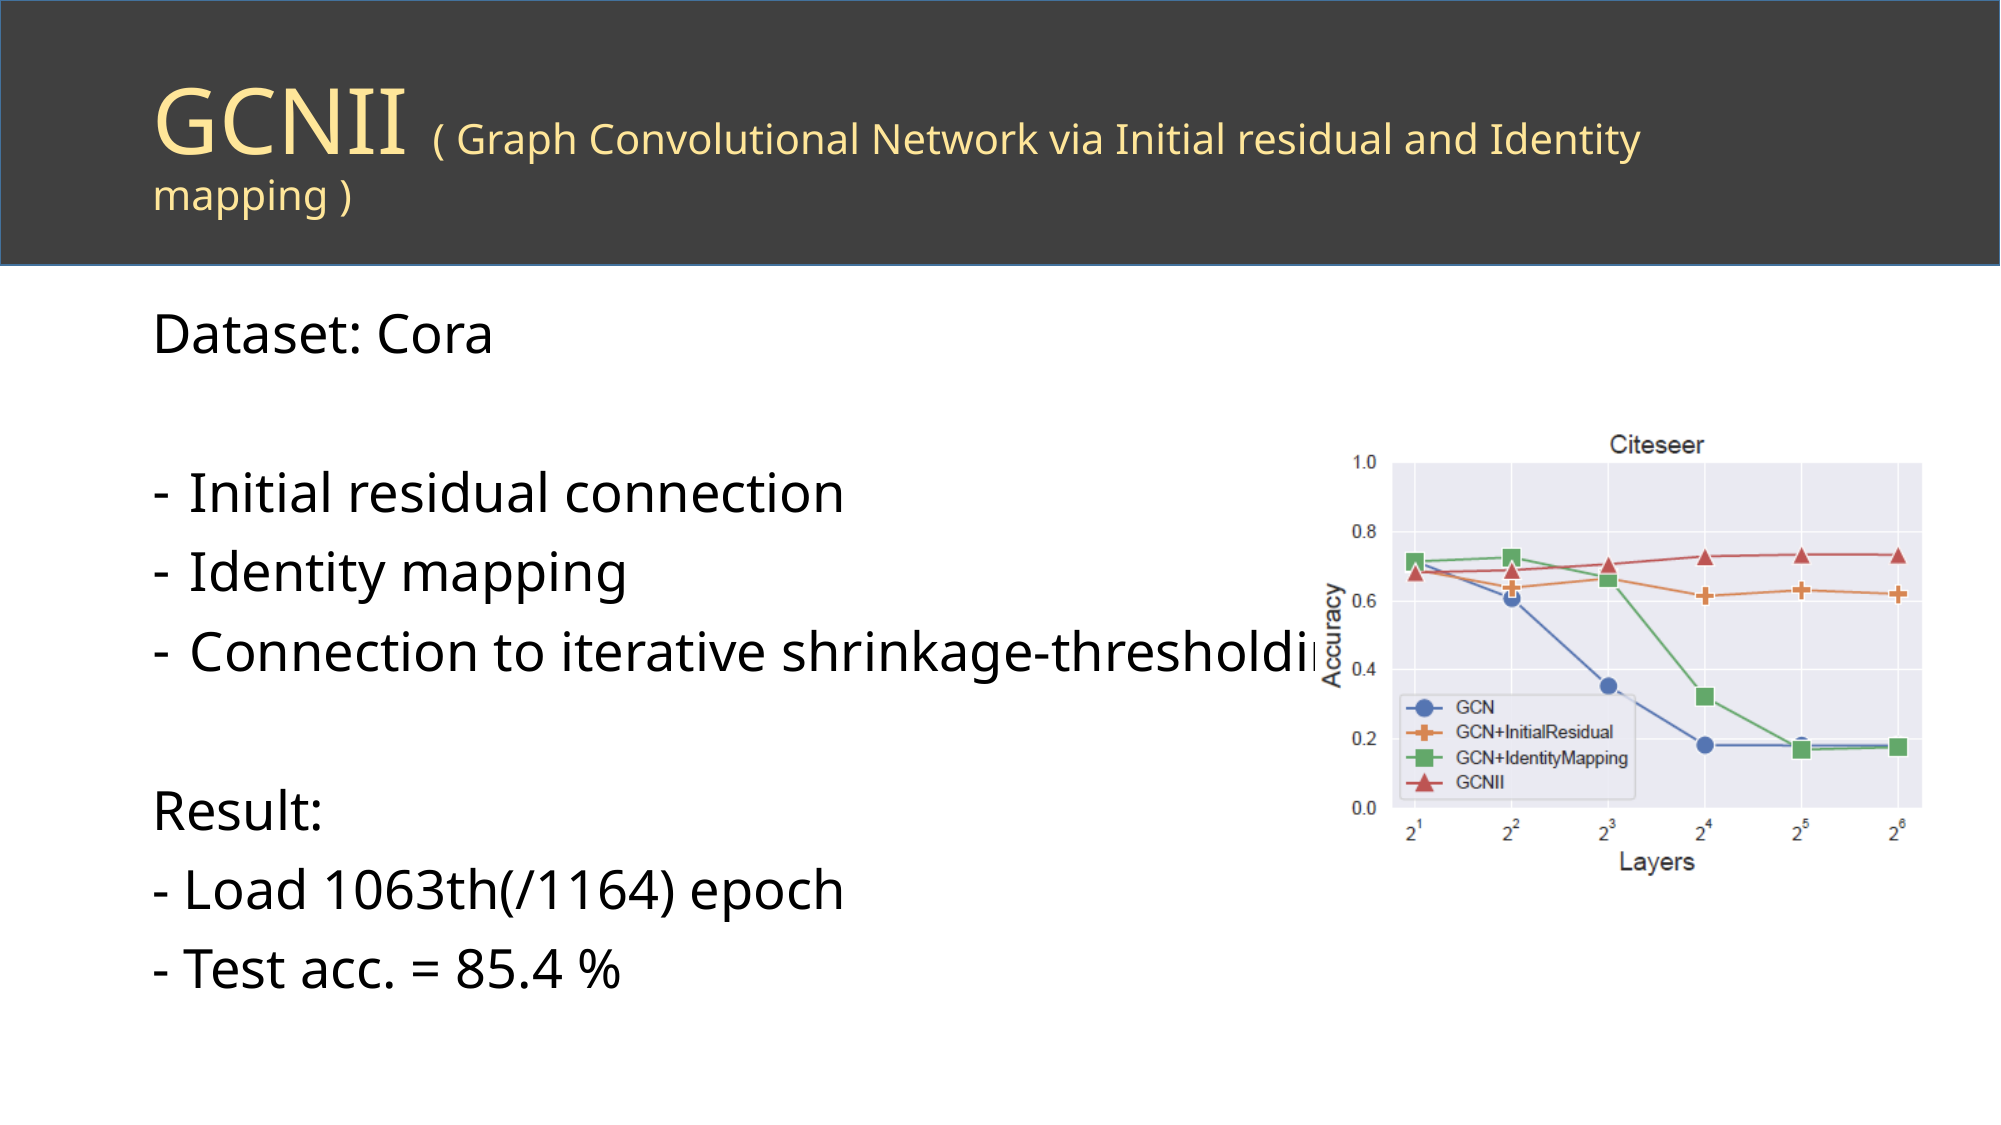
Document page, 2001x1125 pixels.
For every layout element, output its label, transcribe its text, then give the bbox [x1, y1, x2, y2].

title GCNII ( Graph Convolutional Network via Initial residual and Identity mapping ) [137, 38, 1863, 257]
list Dataset: Cora Initial residual connection Identity mapping Connection to iterative shrinkage-thresholding Result: - Load 1063th(/1164) epoch - Test acc. = 85.4 % [137, 299, 1863, 1014]
text_box [0, 0, 2000, 266]
picture [1315, 406, 1944, 906]
